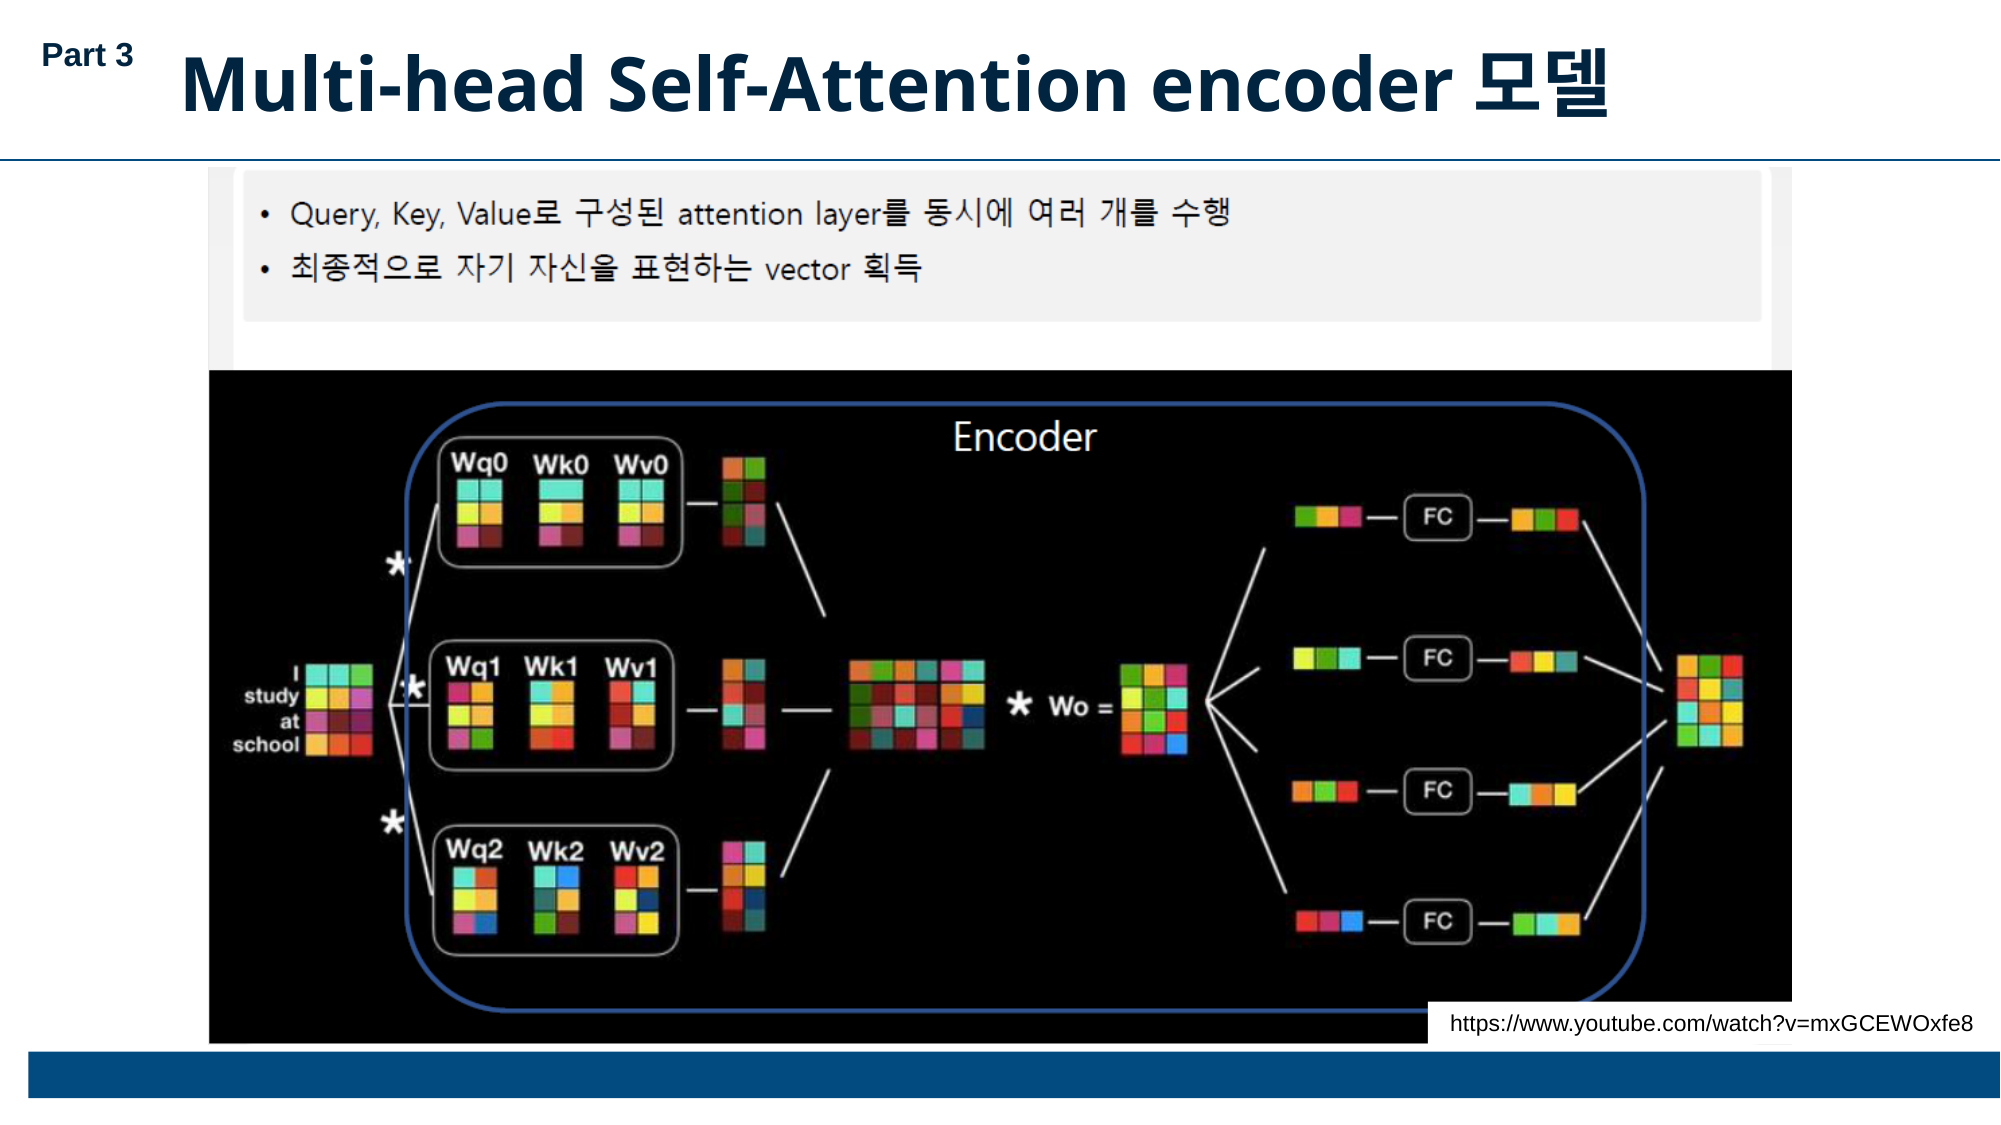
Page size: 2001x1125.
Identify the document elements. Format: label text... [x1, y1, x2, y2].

text_box Multi-head Self-Attention encoder모델 [165, 28, 1637, 134]
text_box Part 3 [26, 26, 165, 81]
picture [207, 167, 1792, 1045]
text_box https://www.youtube.com/watch?v=mxGCEWOxfe8 [1792, 1001, 1989, 1044]
